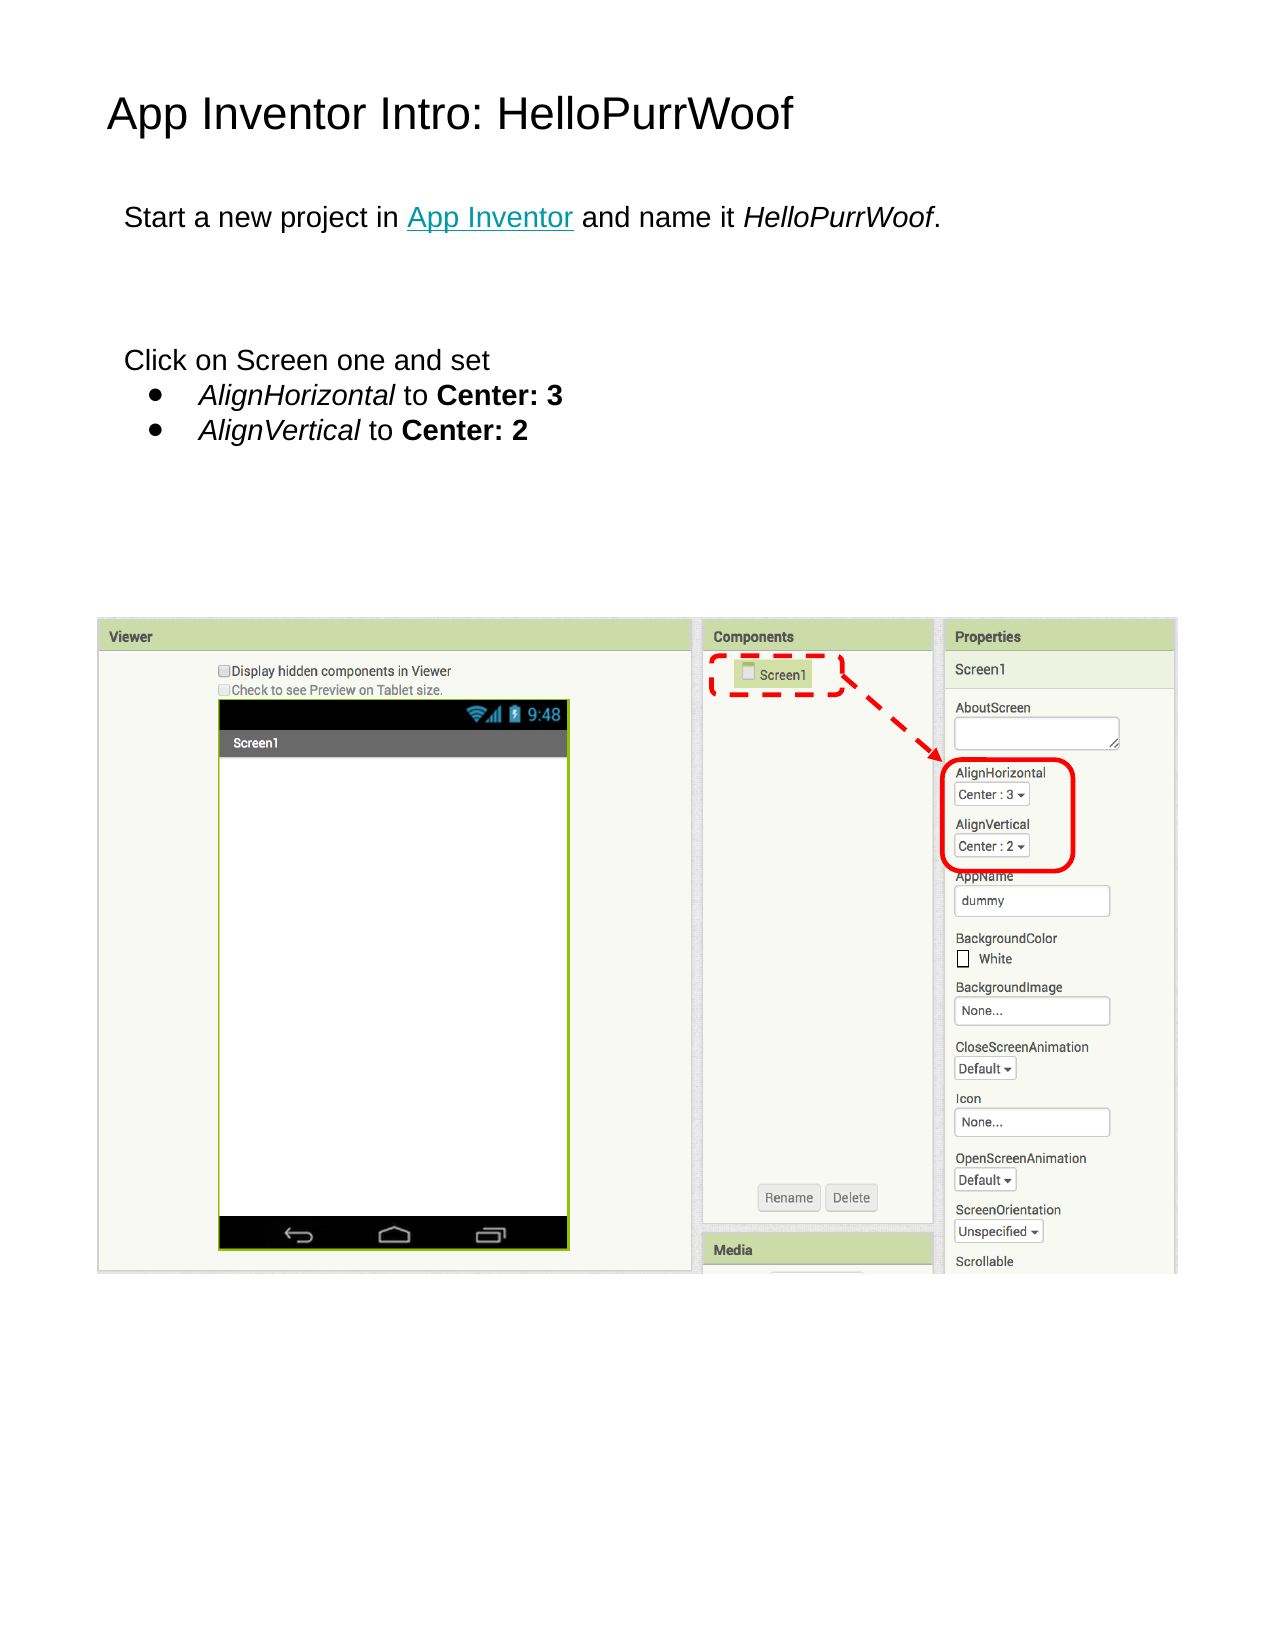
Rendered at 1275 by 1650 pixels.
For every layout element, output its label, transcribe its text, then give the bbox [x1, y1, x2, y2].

picture [97, 616, 1178, 1275]
text_box App Inventor Intro: HelloPurrWoof [91, 61, 1187, 161]
subtitle Start a new project in App Inventor and name it HelloPurrWoof. [108, 183, 1204, 245]
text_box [842, 675, 943, 763]
subtitle Click on Screen one and set AlignHorizontal to Center: 3 AlignVertical to Center: 2 [108, 326, 1204, 463]
